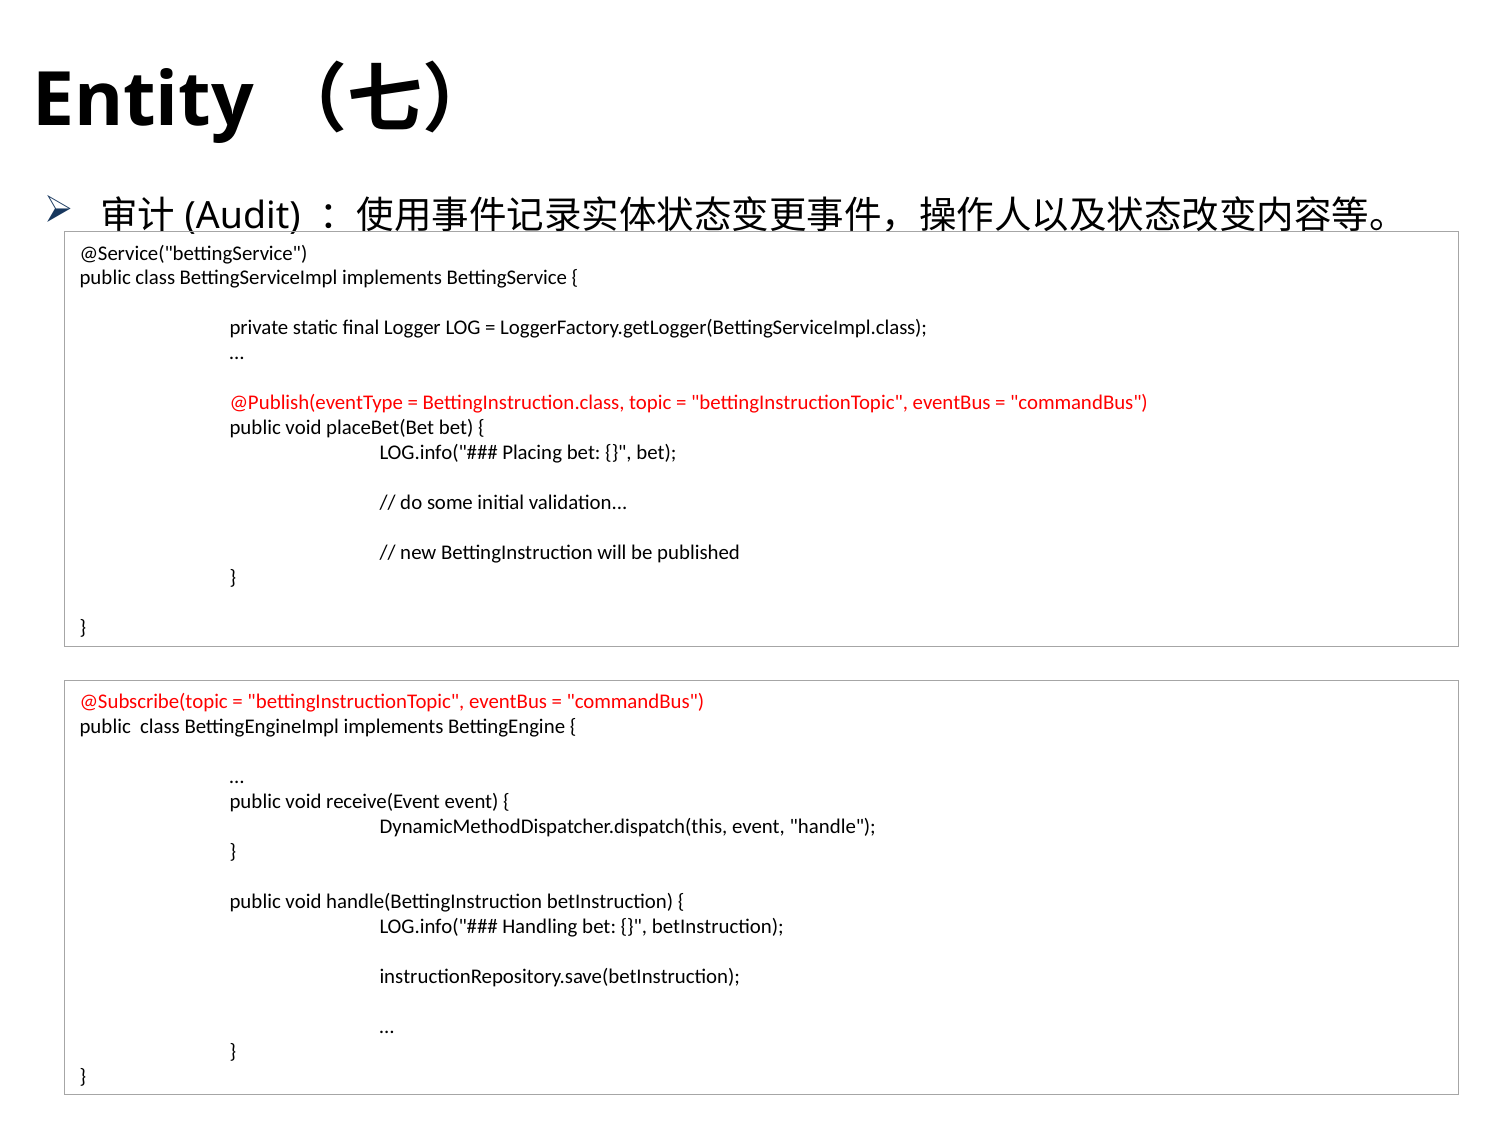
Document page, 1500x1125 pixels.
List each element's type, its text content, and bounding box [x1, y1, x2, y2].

text_box Entity（七） [17, 42, 1128, 149]
text_box @Subscribe(topic = "bettingInstructionTopic", eventBus = "commandBus") public class BettingEngineImpl implements BettingEngine { … public void receive(Event event) { DynamicMethodDispatcher.dispatch(this, event, "handle"); } public void handle(BettingInstruction betInstruction) { LOG.info("### Handling bet: {}", betInstruction); instructionRepository.save(betInstruction); … } } [64, 680, 1459, 1095]
text_box @Service("bettingService") public class BettingServiceImpl implements BettingService { private static final Logger LOG = LoggerFactory.getLogger(BettingServiceImpl.class); … @Publish(eventType = BettingInstruction.class, topic = "bettingInstructionTopic", eventBus = "commandBus") public void placeBet(Bet bet) { LOG.info("### Placing bet: {}", bet); // do some initial validation... // new BettingInstruction will be published } } [64, 231, 1459, 647]
text_box 审计(Audit) ：使用事件记录实体状态变更事件，操作人以及状态改变内容等。 [29, 172, 1459, 1125]
